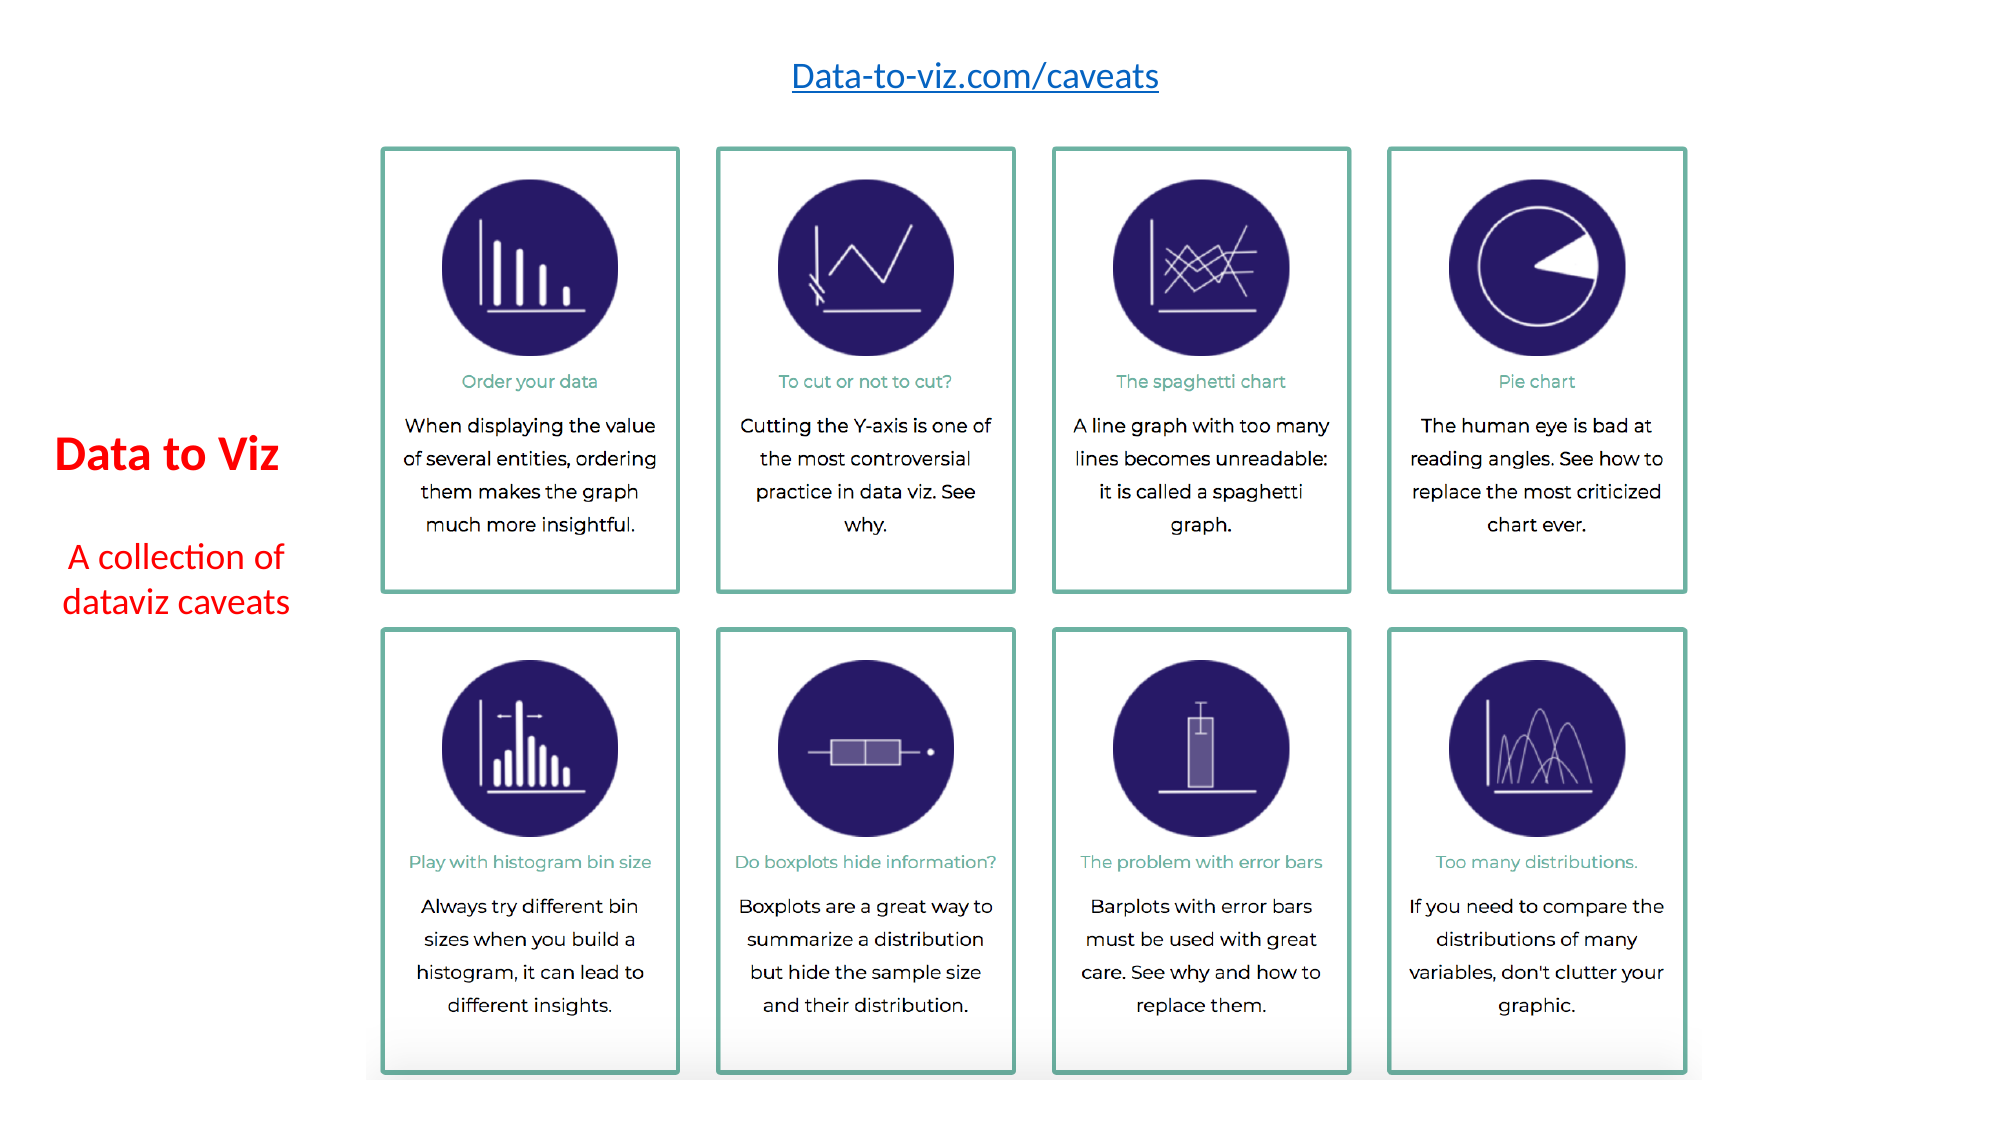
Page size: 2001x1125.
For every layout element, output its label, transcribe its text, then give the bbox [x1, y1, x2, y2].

text_box A collection of dataviz caveats [39, 524, 314, 630]
text_box Data to Viz [39, 412, 319, 488]
picture [366, 136, 1702, 1080]
text_box Data-to-viz.com/caveats [776, 43, 1375, 104]
